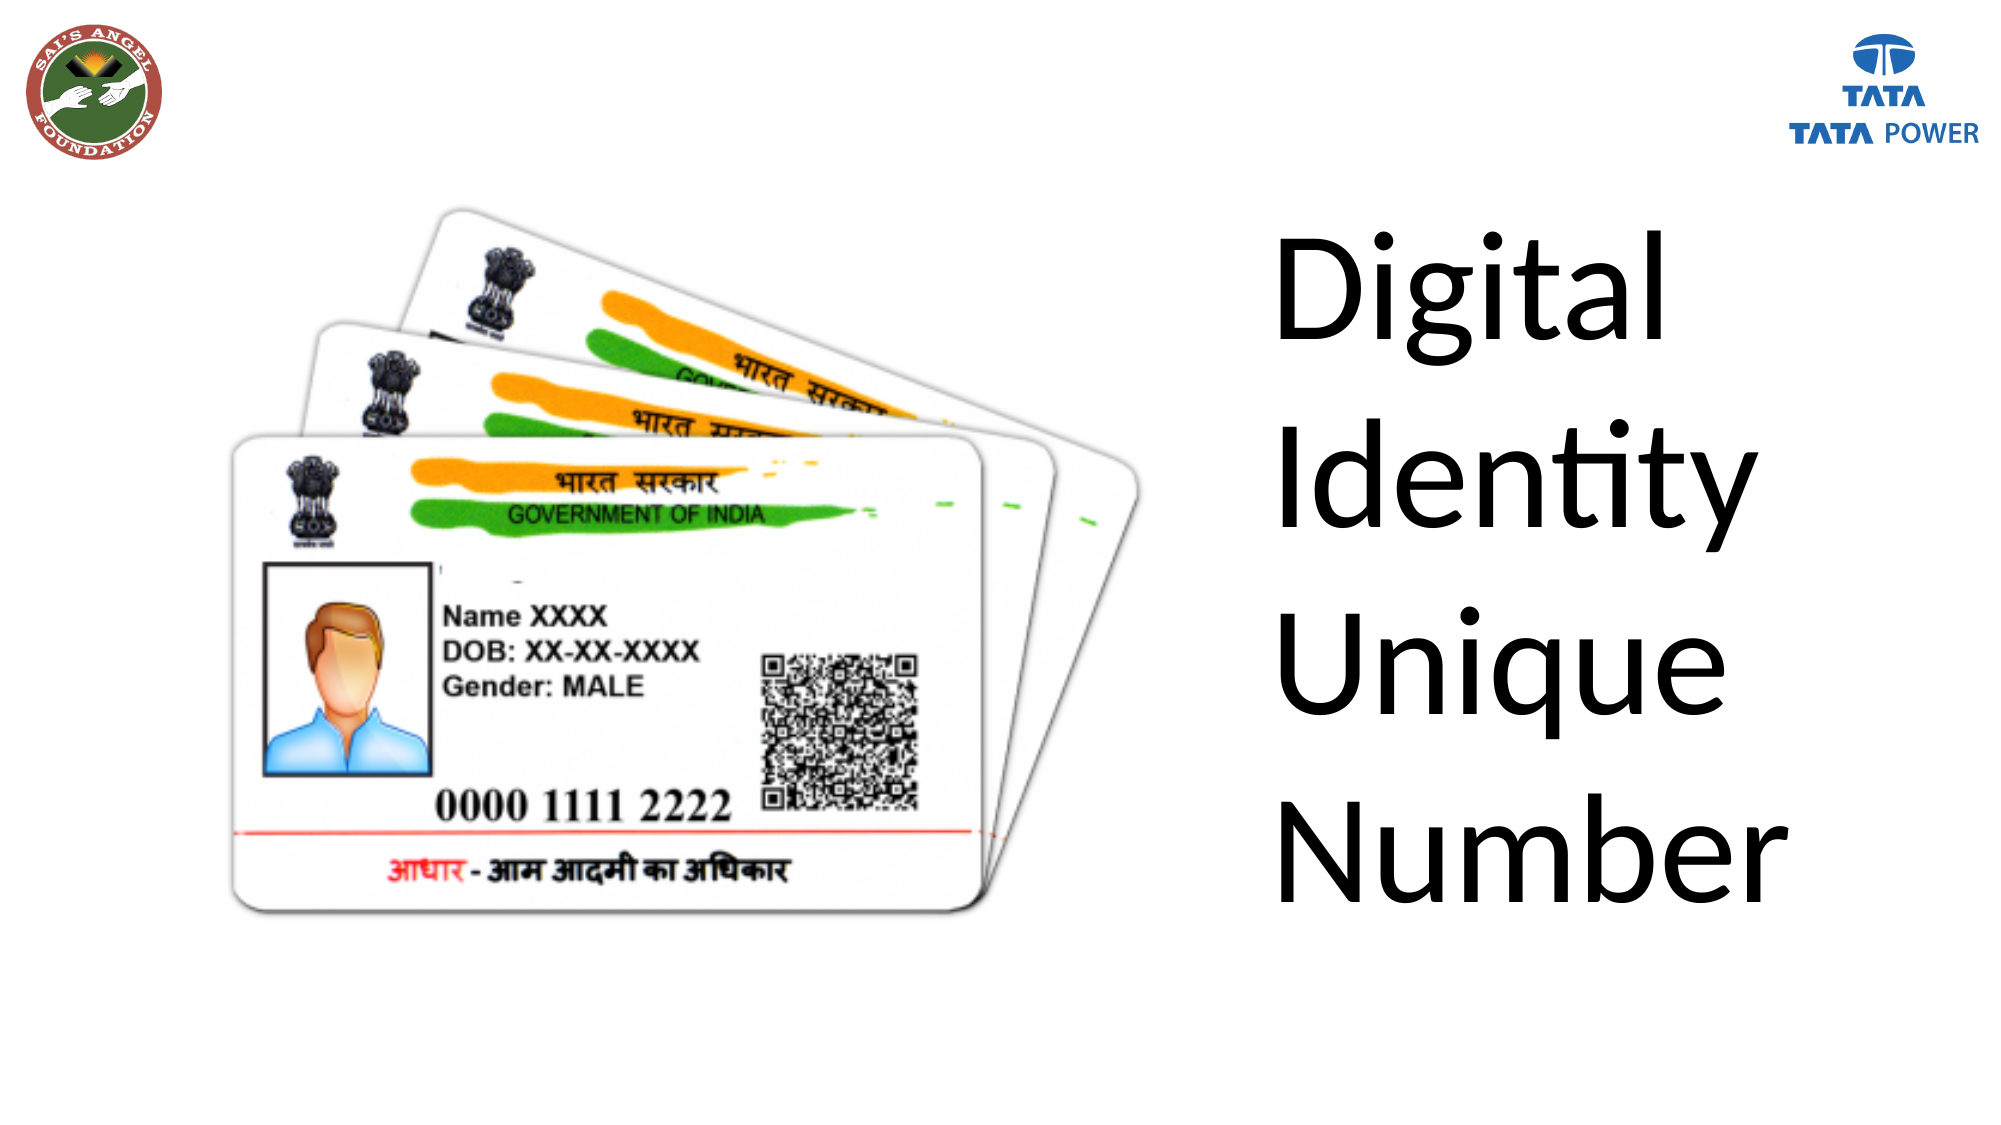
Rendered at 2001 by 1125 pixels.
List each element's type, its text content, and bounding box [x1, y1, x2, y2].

picture [26, 24, 162, 160]
picture [208, 203, 1166, 922]
picture [1775, 19, 2000, 164]
text_box Digital Identity Unique Number [1255, 168, 1961, 949]
